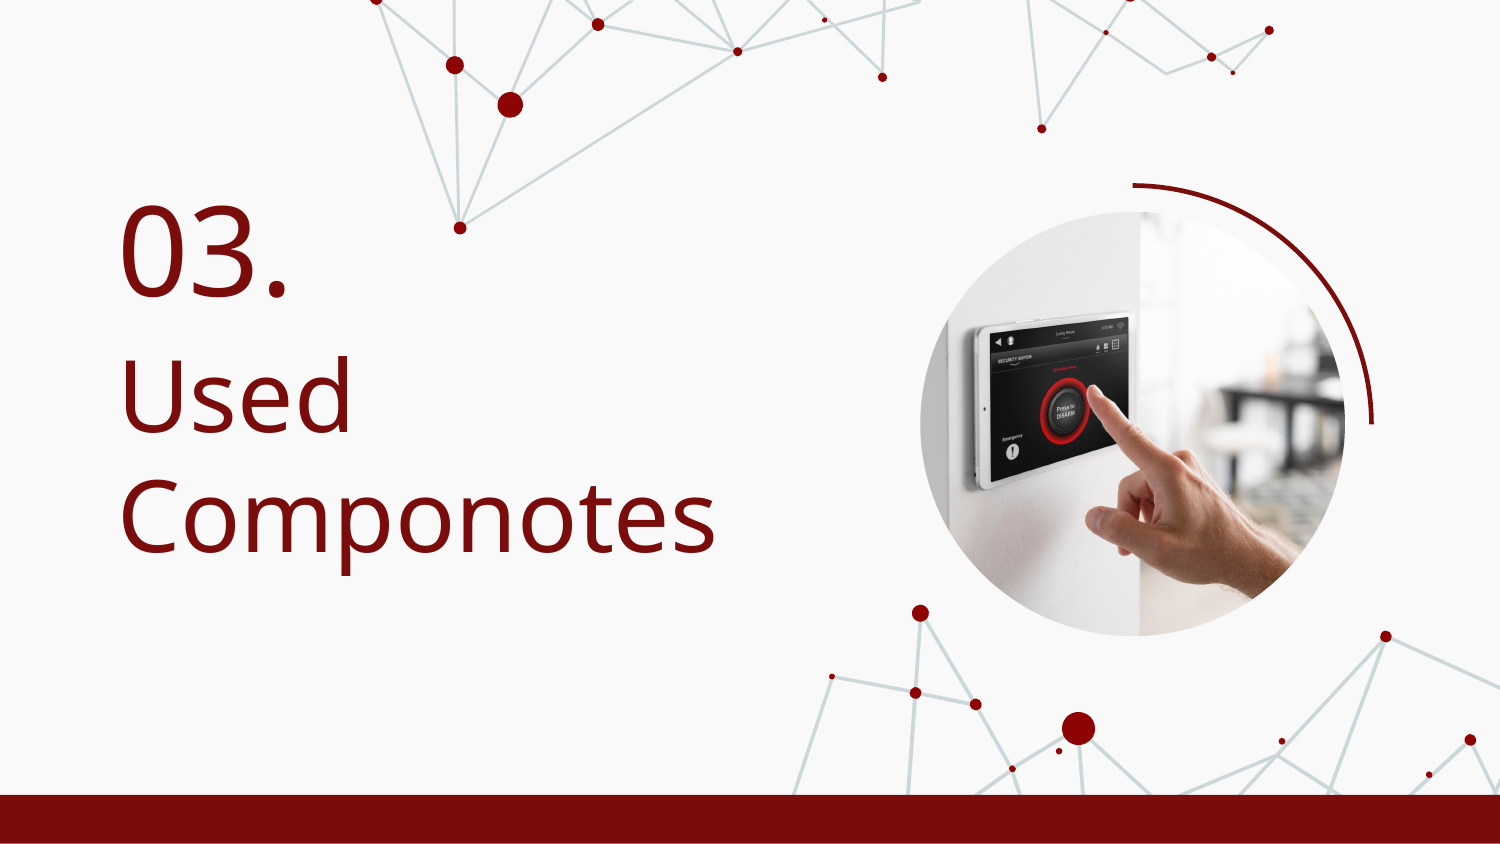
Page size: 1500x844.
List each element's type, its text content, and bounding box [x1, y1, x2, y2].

picture [919, 211, 1346, 637]
text_box [1132, 185, 1238, 210]
title Used Componotes [102, 318, 868, 572]
title 03. [102, 156, 929, 318]
text_box [1350, 325, 1372, 425]
